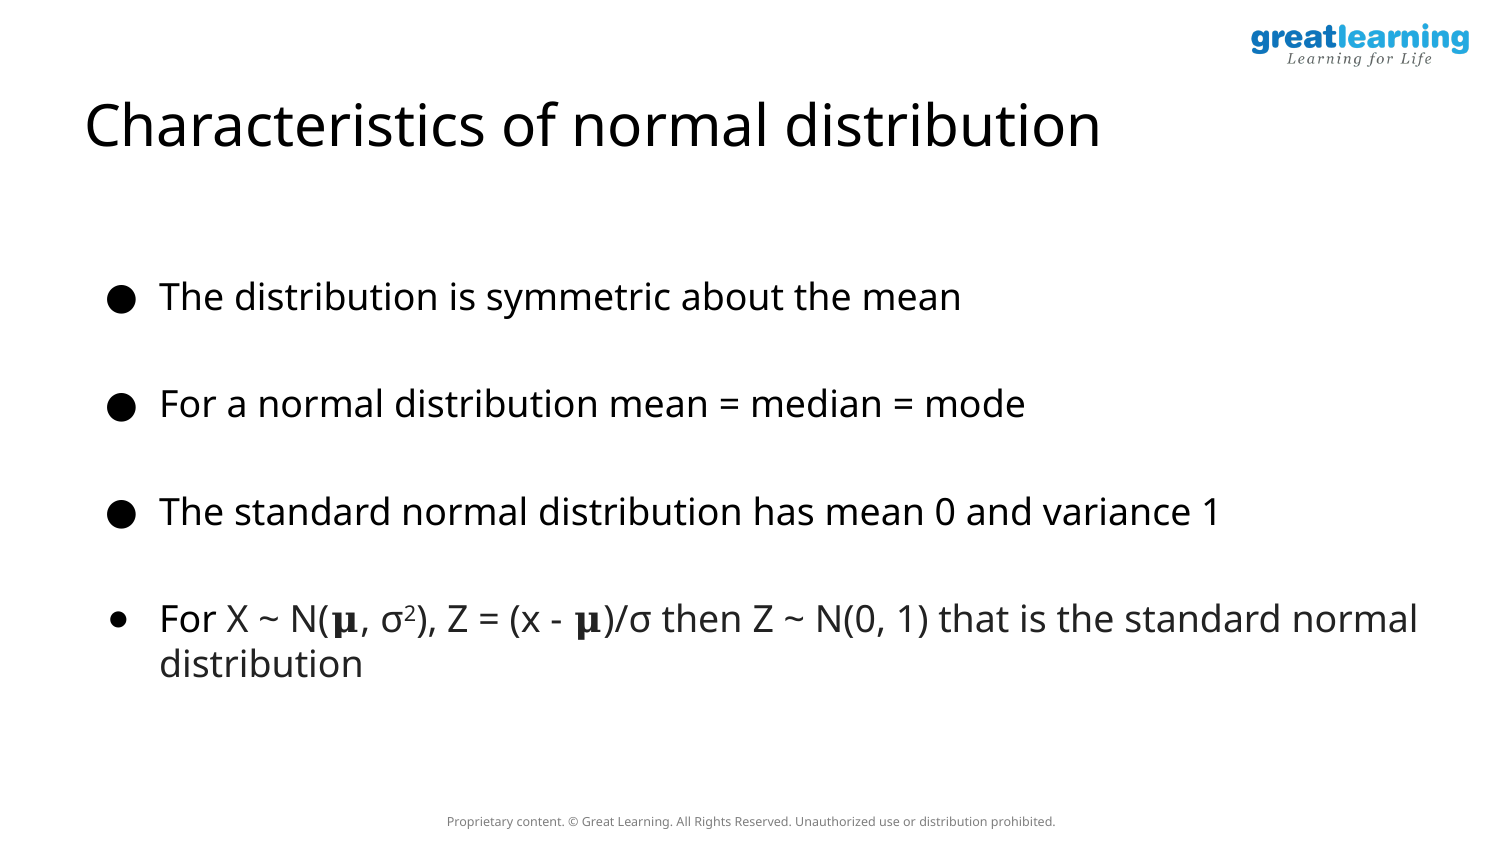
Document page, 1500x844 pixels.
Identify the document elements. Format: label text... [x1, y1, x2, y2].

list The distribution is symmetric about the mean For a normal distribution mean = median = mode The standard normal distribution has mean 0 and variance 1 For X ~ N(𝛍, σ2), Z = (x - 𝛍)/σ then Z ~ N(0, 1) that is the standard normal distribution [69, 257, 1447, 685]
title Characteristics of normal distribution [69, 72, 1175, 167]
picture [1251, 23, 1469, 67]
